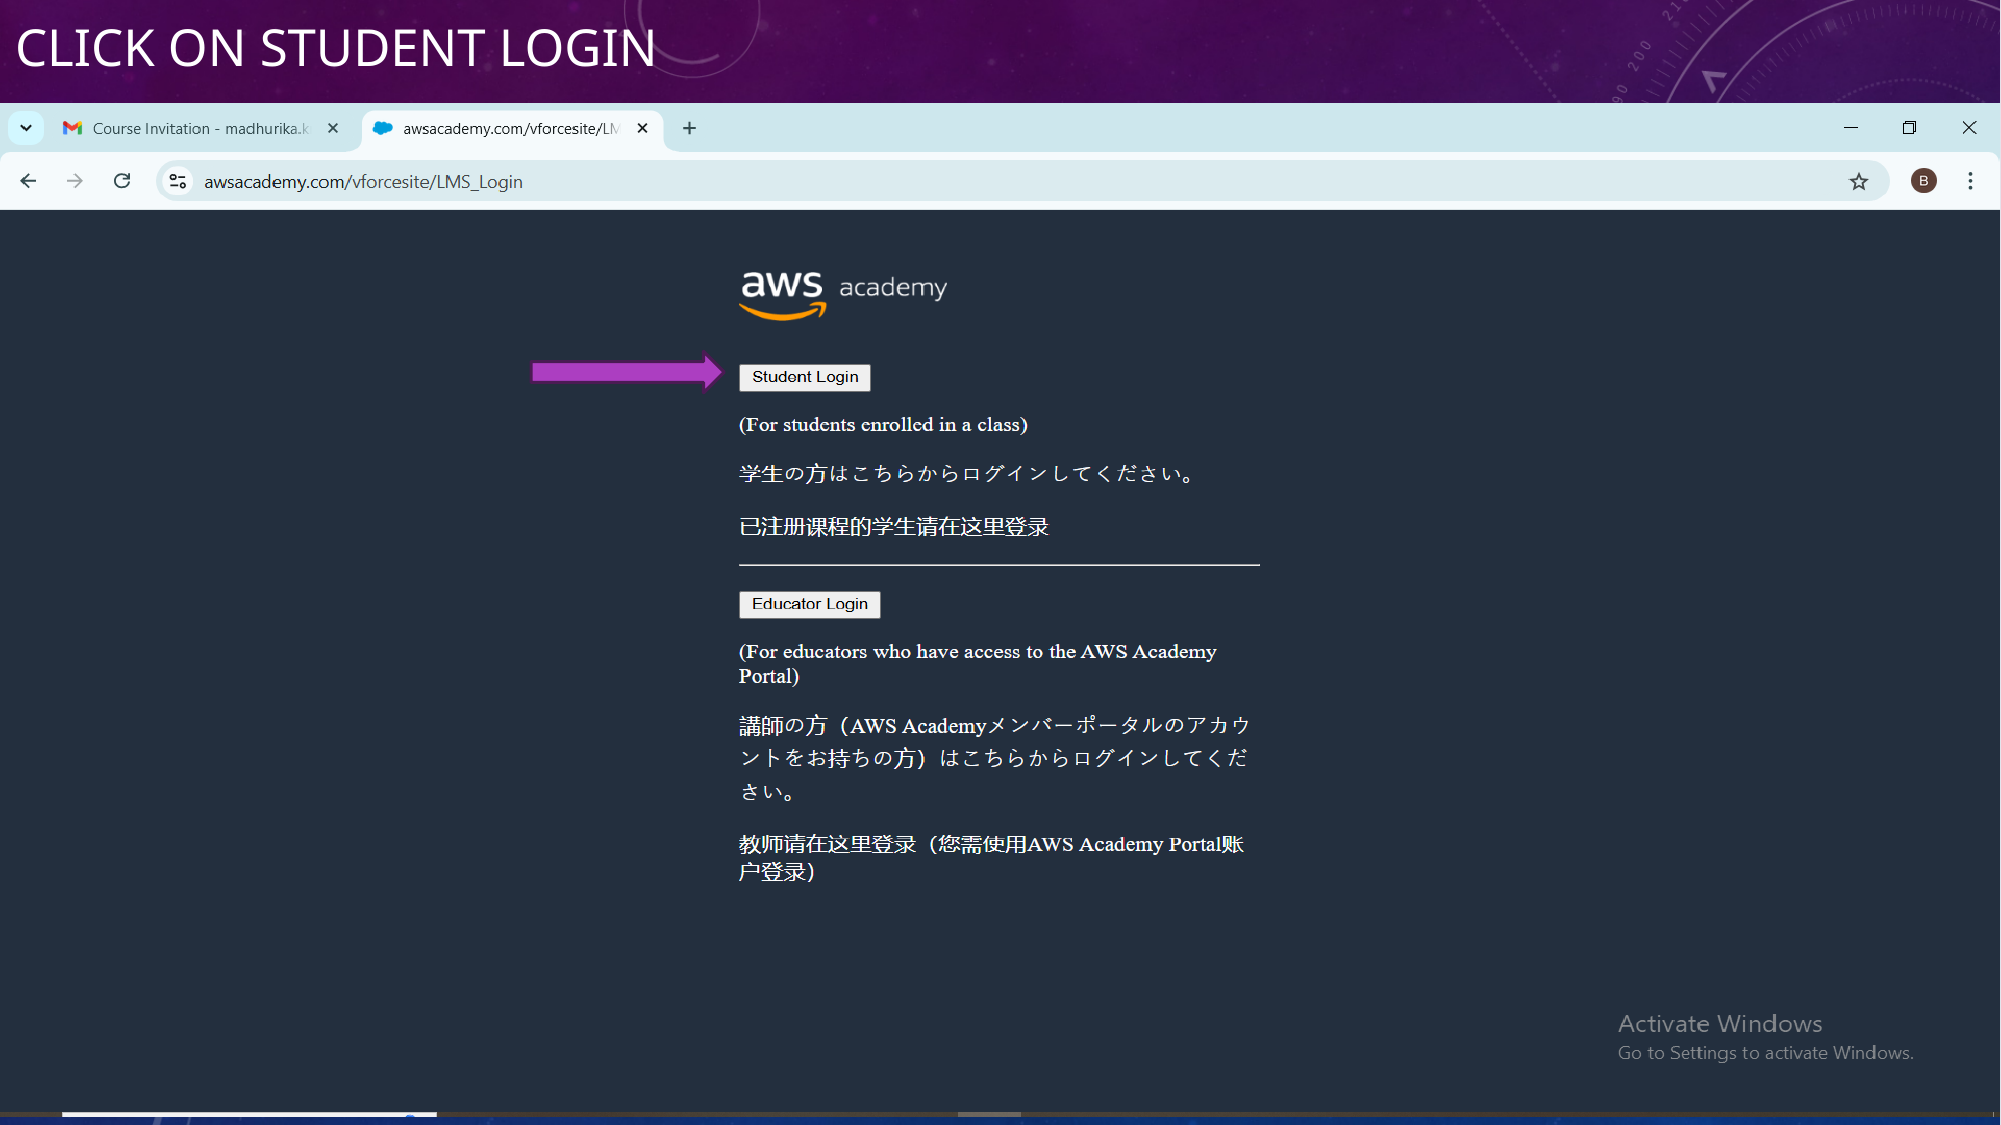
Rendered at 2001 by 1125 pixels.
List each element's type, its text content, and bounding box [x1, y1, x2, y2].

picture [0, 0, 2001, 1125]
title Click on Student Login [0, 8, 1662, 85]
